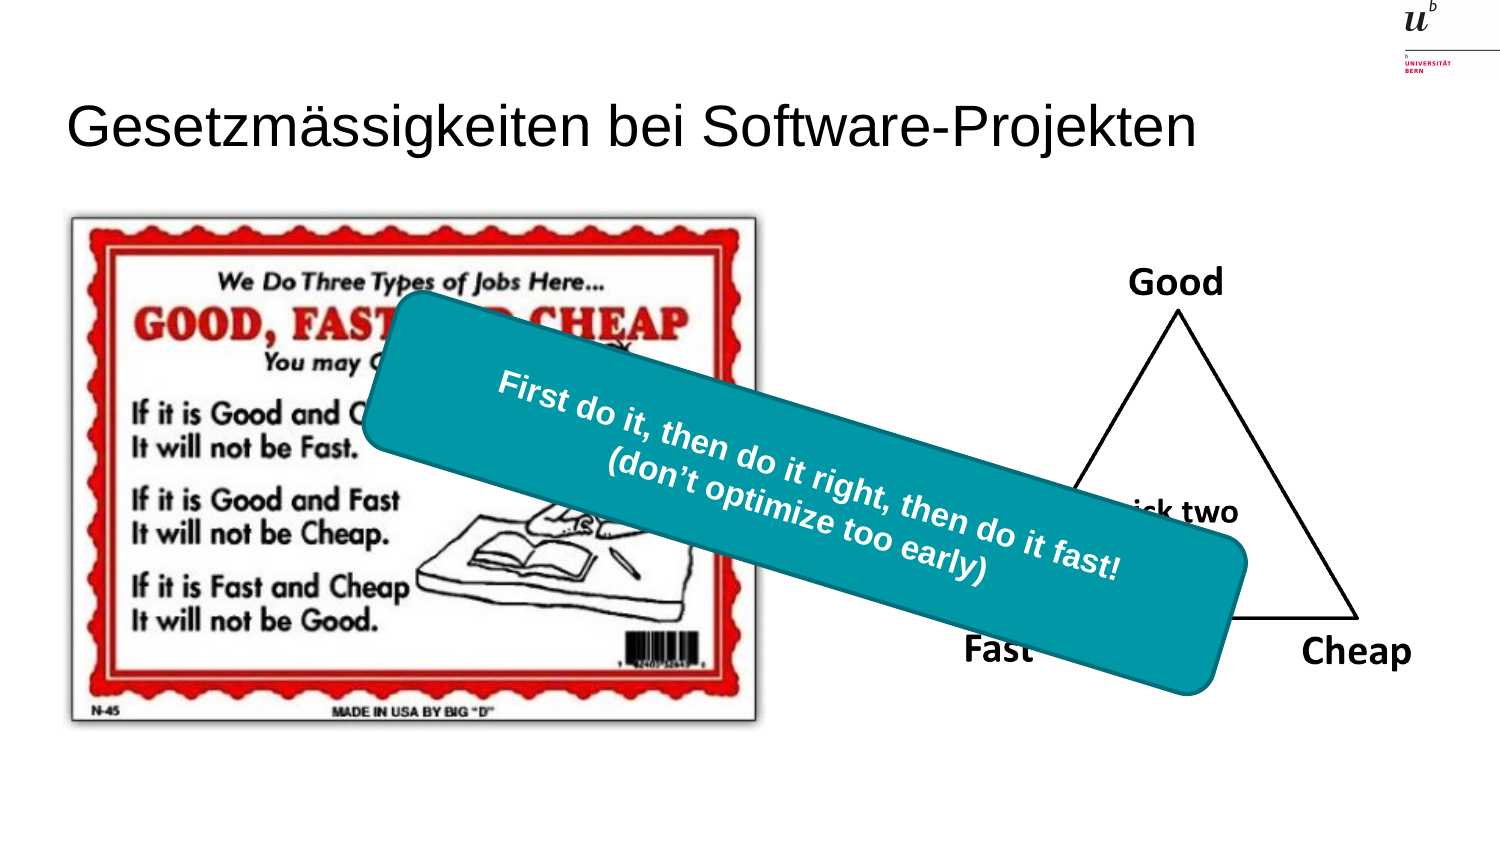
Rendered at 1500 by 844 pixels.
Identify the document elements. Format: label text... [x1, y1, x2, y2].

picture [62, 208, 766, 731]
picture [937, 241, 1438, 702]
text_box First do it, then do it right, then do it fast! (don’t optimize too early) [769, 394, 932, 620]
title Gesetzmässigkeiten bei Software-Projekten [51, 72, 1449, 167]
picture [1405, 0, 1500, 73]
